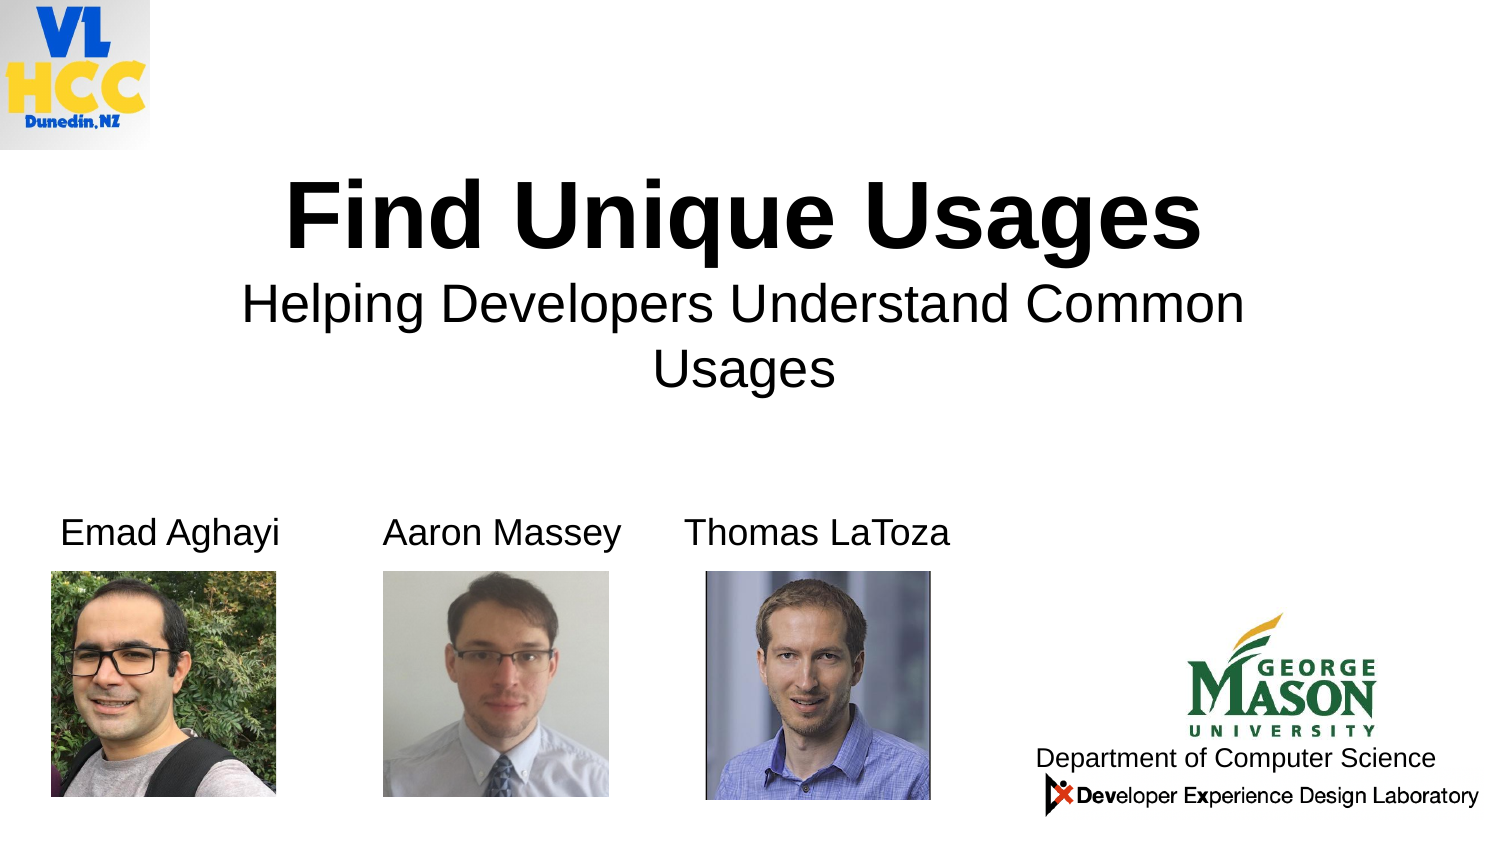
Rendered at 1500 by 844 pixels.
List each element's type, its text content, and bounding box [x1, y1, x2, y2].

picture [50, 571, 277, 798]
text_box Department of Computer Science [1003, 725, 1477, 781]
picture [1174, 607, 1387, 744]
title Find Unique Usages Helping Developers Understand Common Usages [127, 153, 1361, 398]
picture [705, 571, 931, 800]
picture [383, 571, 609, 798]
picture [0, 0, 151, 151]
picture [1040, 767, 1484, 820]
subtitle Emad Aghayi Aaron Massey Thomas LaToza [45, 492, 1041, 572]
